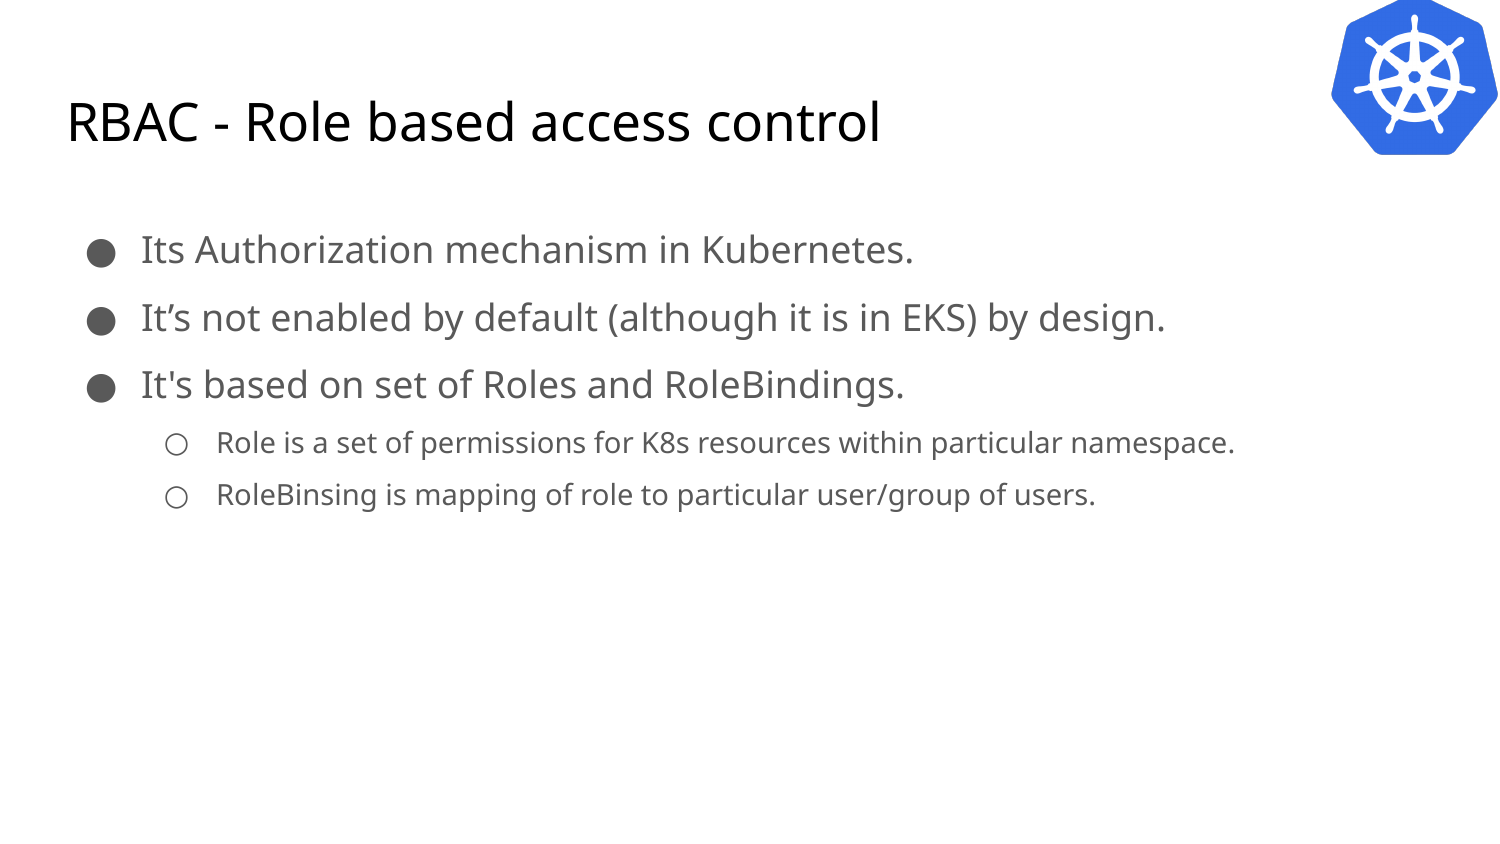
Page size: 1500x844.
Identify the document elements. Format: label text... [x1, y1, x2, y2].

list Its Authorization mechanism in Kubernetes. It’s not enabled by default (although it is in EKS) by design. It's based on set of Roles and RoleBindings. Role is a set of permissions for K8s resources within particular namespace. RoleBinsing is mapping of role to particular user/group of users. [51, 189, 1449, 750]
title RBAC - Role based access control [51, 72, 1449, 167]
picture [1329, 0, 1500, 157]
